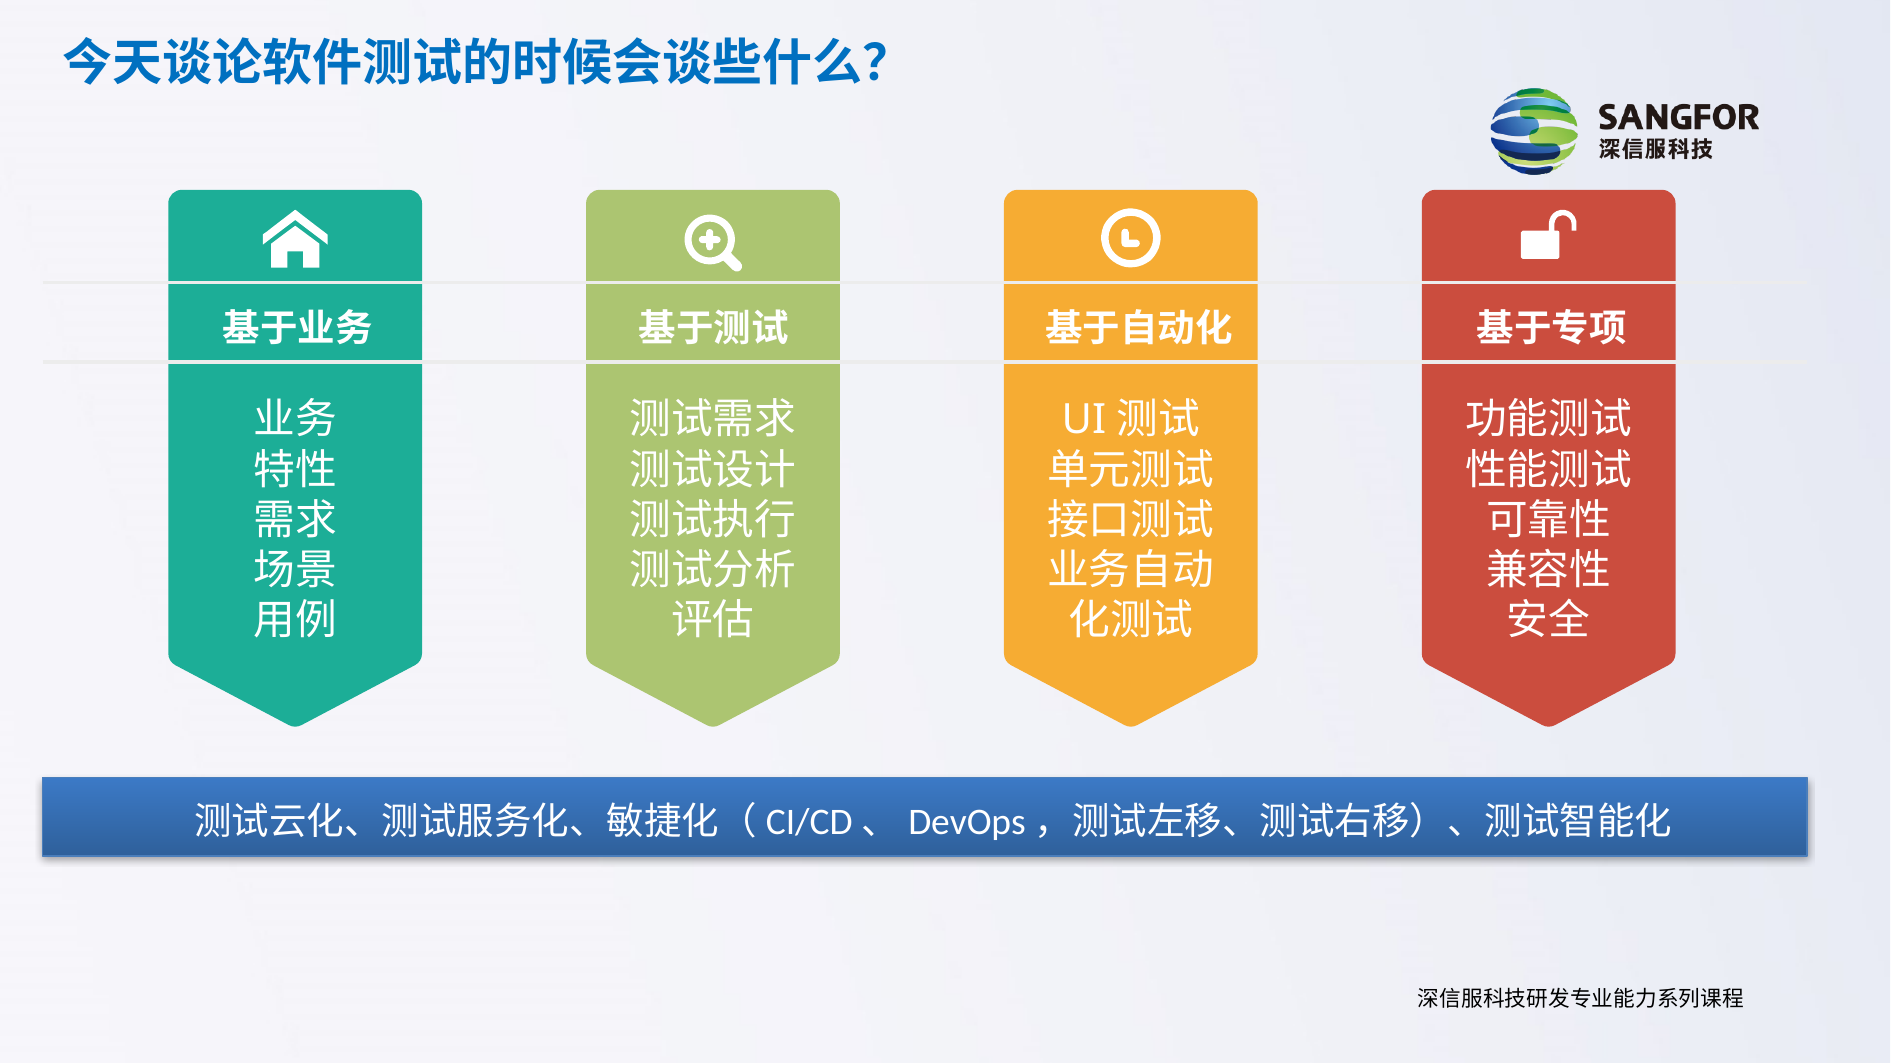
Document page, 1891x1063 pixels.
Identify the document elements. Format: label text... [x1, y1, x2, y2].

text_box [42, 203, 1808, 857]
picture [0, 0, 1891, 1063]
text_box 今天谈论软件测试的时候会谈些什么？ [47, 23, 1074, 159]
